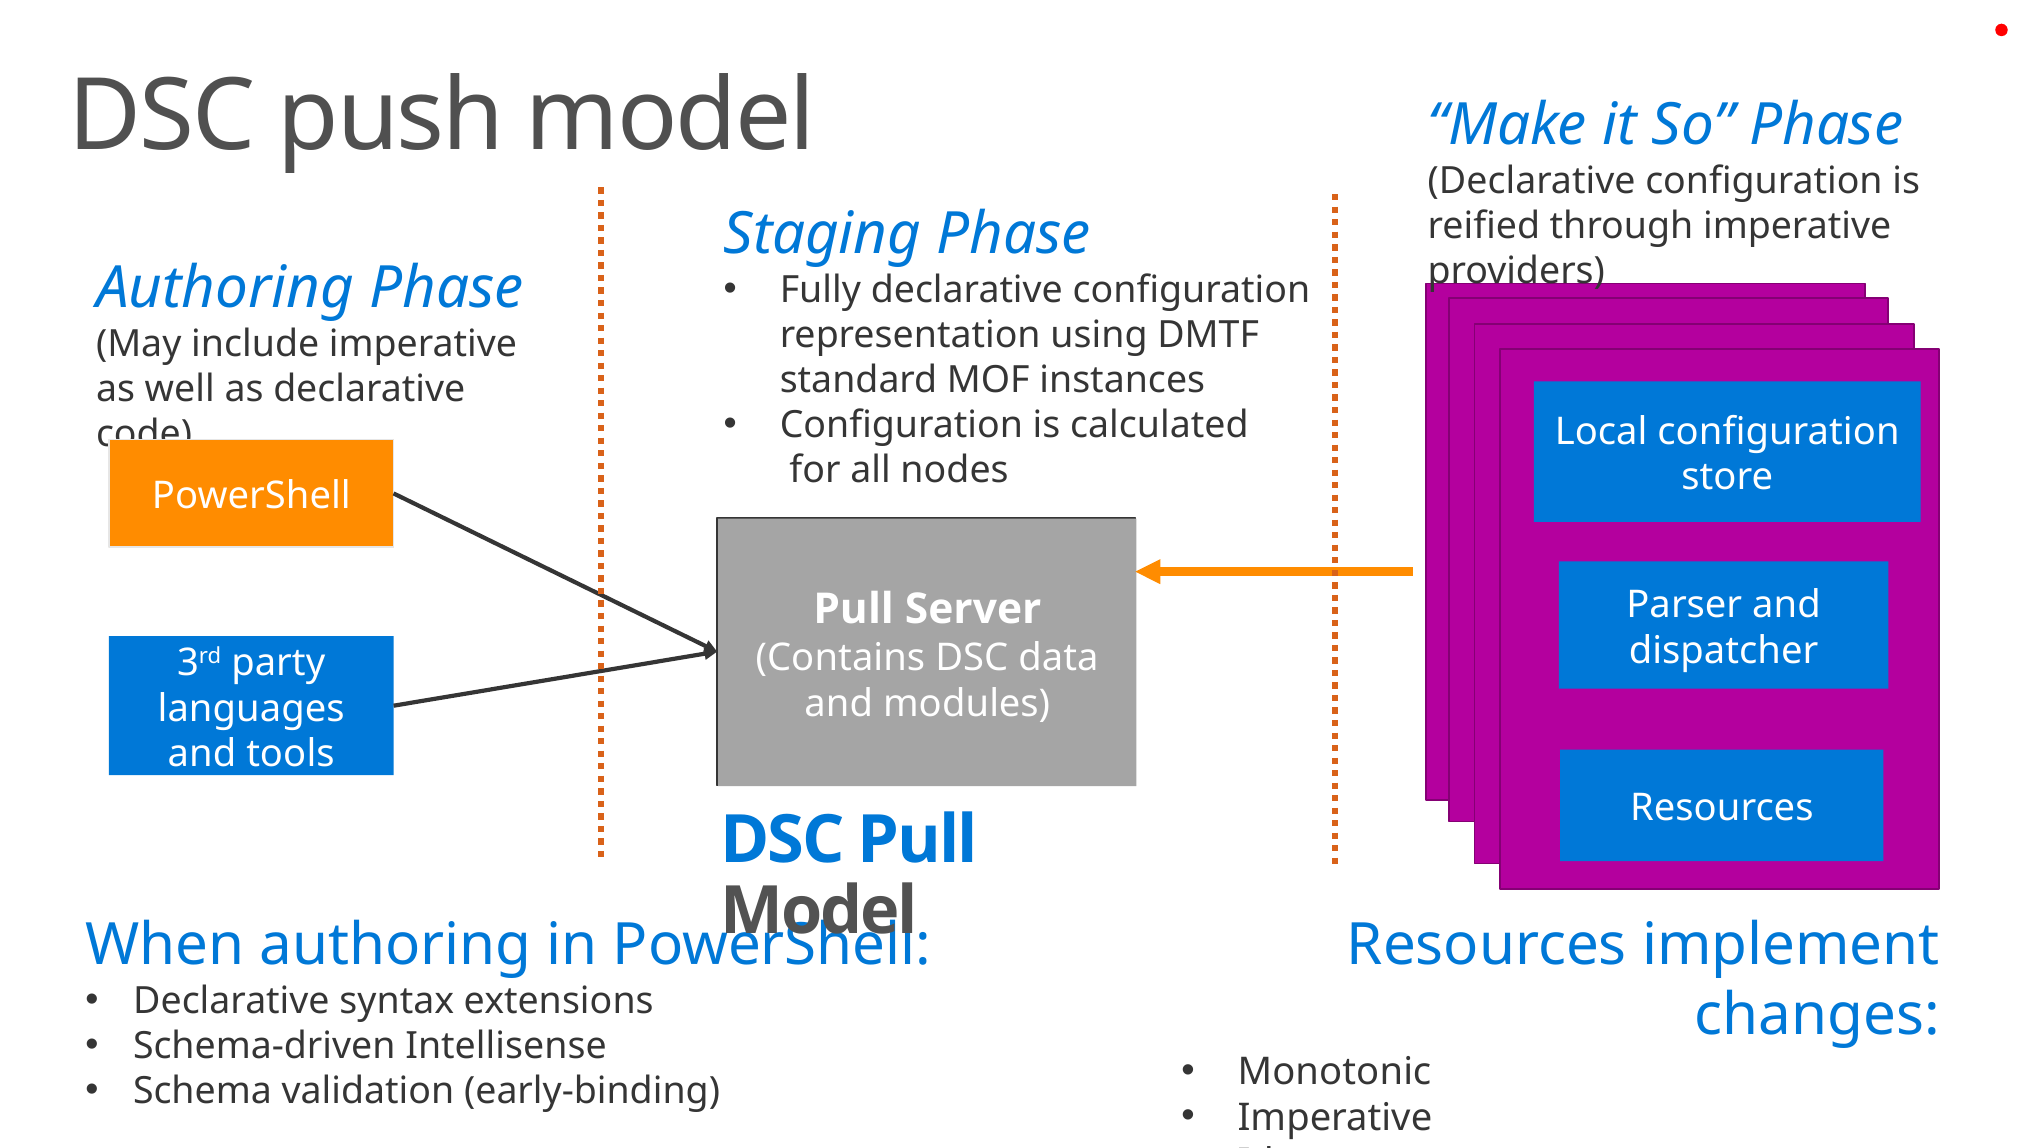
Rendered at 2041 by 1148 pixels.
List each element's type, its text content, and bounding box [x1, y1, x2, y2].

text_box When authoring in PowerShell: Declarative syntax extensions Schema-driven Intellisense Schema validation (early-binding) [70, 898, 984, 1119]
text_box Staging Phase Fully declarative configuration representation using DMTF standard MOF instances Configuration is calculated for all nodes [708, 187, 1333, 498]
text_box [1425, 299, 1448, 801]
text_box Authoring Phase (May include imperative as well as declarative code) [81, 241, 577, 462]
text_box Resources [1559, 749, 1884, 862]
text_box PowerShell [108, 439, 394, 548]
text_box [393, 652, 600, 706]
text_box Local configuration store [1533, 380, 1922, 523]
text_box [1448, 297, 1889, 822]
text_box 3rd party languages and tools [108, 635, 394, 776]
text_box [1474, 323, 1915, 864]
text_box DSC Pull Model [696, 789, 1160, 886]
text_box [1994, 22, 2009, 38]
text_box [602, 652, 718, 706]
text_box “Make it So” Phase (Declarative configuration is reified through imperative providers) [1412, 78, 2008, 299]
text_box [602, 493, 718, 652]
text_box Resources implement changes: Monotonic Imperative Idempotent [1166, 898, 1955, 1148]
text_box Parser and dispatcher [1558, 561, 1889, 689]
text_box [1499, 348, 1940, 890]
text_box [393, 493, 600, 652]
text_box Pull Server (Contains DSC data and modules) [717, 518, 1137, 787]
title DSC push model [45, 48, 1996, 199]
